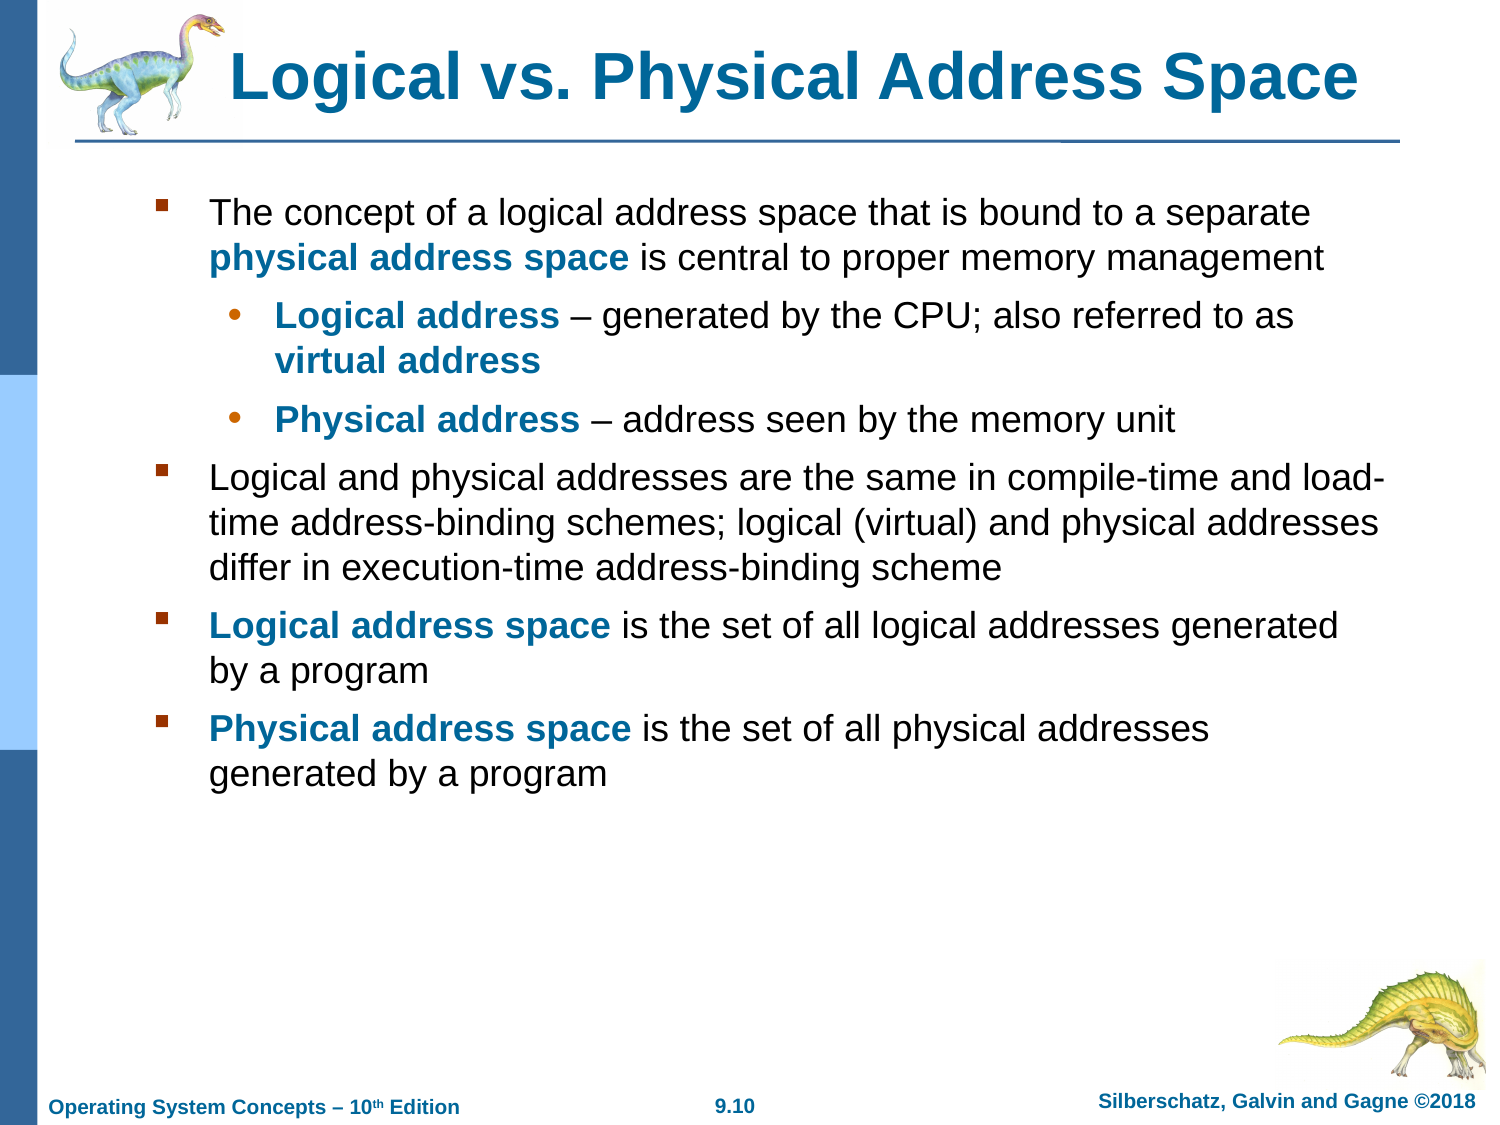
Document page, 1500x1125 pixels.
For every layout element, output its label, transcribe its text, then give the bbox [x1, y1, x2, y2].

title Logical vs. Physical Address Space [175, 25, 1415, 121]
picture [46, 0, 243, 149]
list The concept of a logical address space that is bound to a separate physical address space is central to proper memory management Logical address – generated by the CPU; also referred to as virtual address Physical address – address seen by the memory unit Logical and physical addresses are the same in compile-time and load-time address-binding schemes; logical (virtual) and physical addresses differ in execution-time address-binding scheme Logical address space is the set of all logical addresses generated by a program Physical address space is the set of all physical addresses generated by a program [137, 180, 1402, 914]
picture [1275, 959, 1486, 1090]
